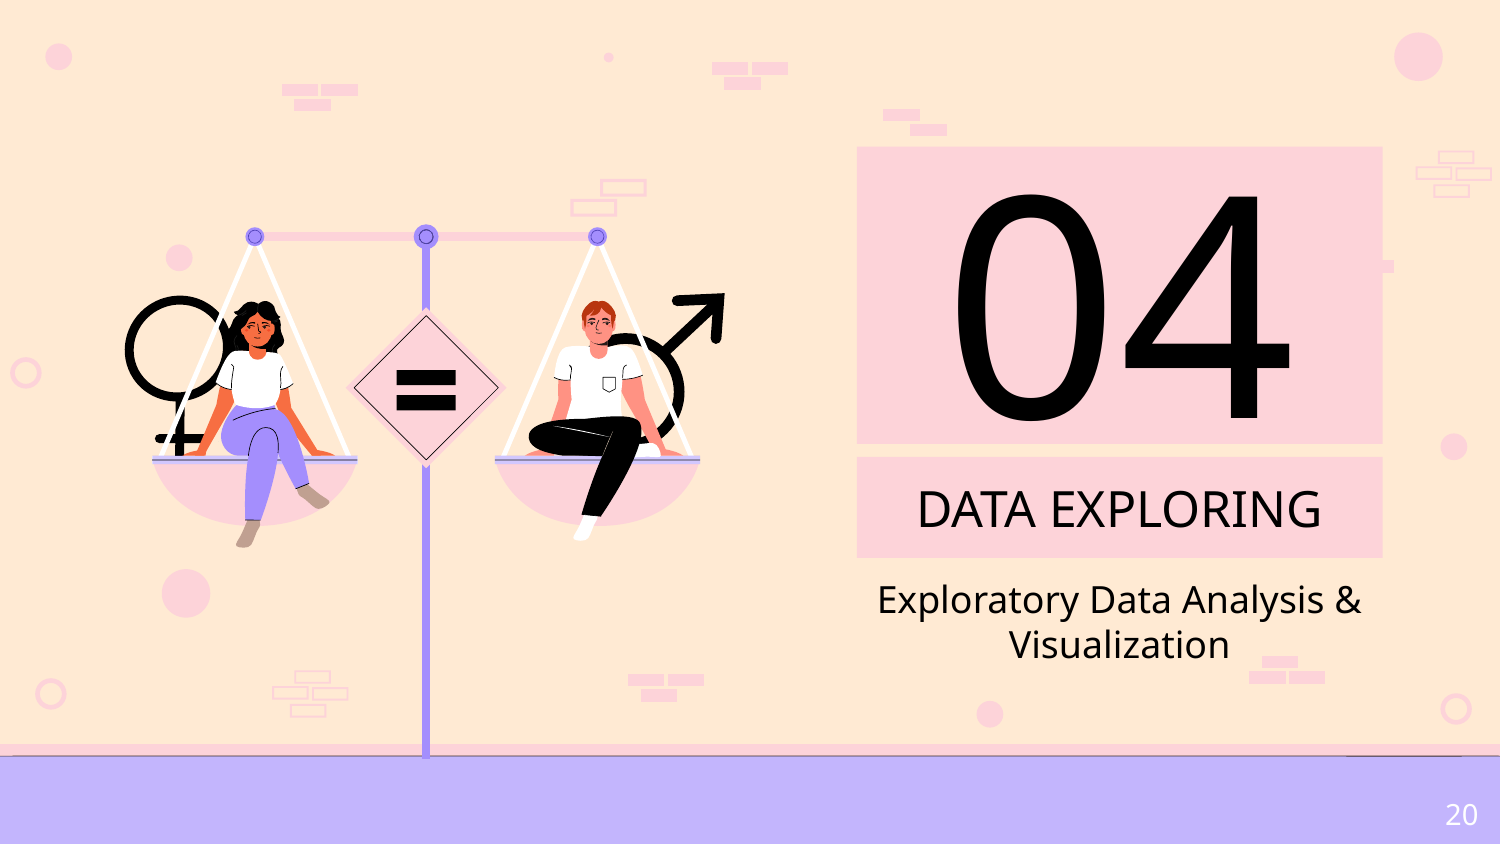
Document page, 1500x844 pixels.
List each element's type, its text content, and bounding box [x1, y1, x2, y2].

subtitle Exploratory Data Analysis & Visualization [856, 570, 1383, 672]
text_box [117, 223, 725, 760]
text_box 20 [1430, 788, 1494, 839]
title 04 [856, 146, 1383, 444]
title DATA EXPLORING [856, 456, 1383, 558]
